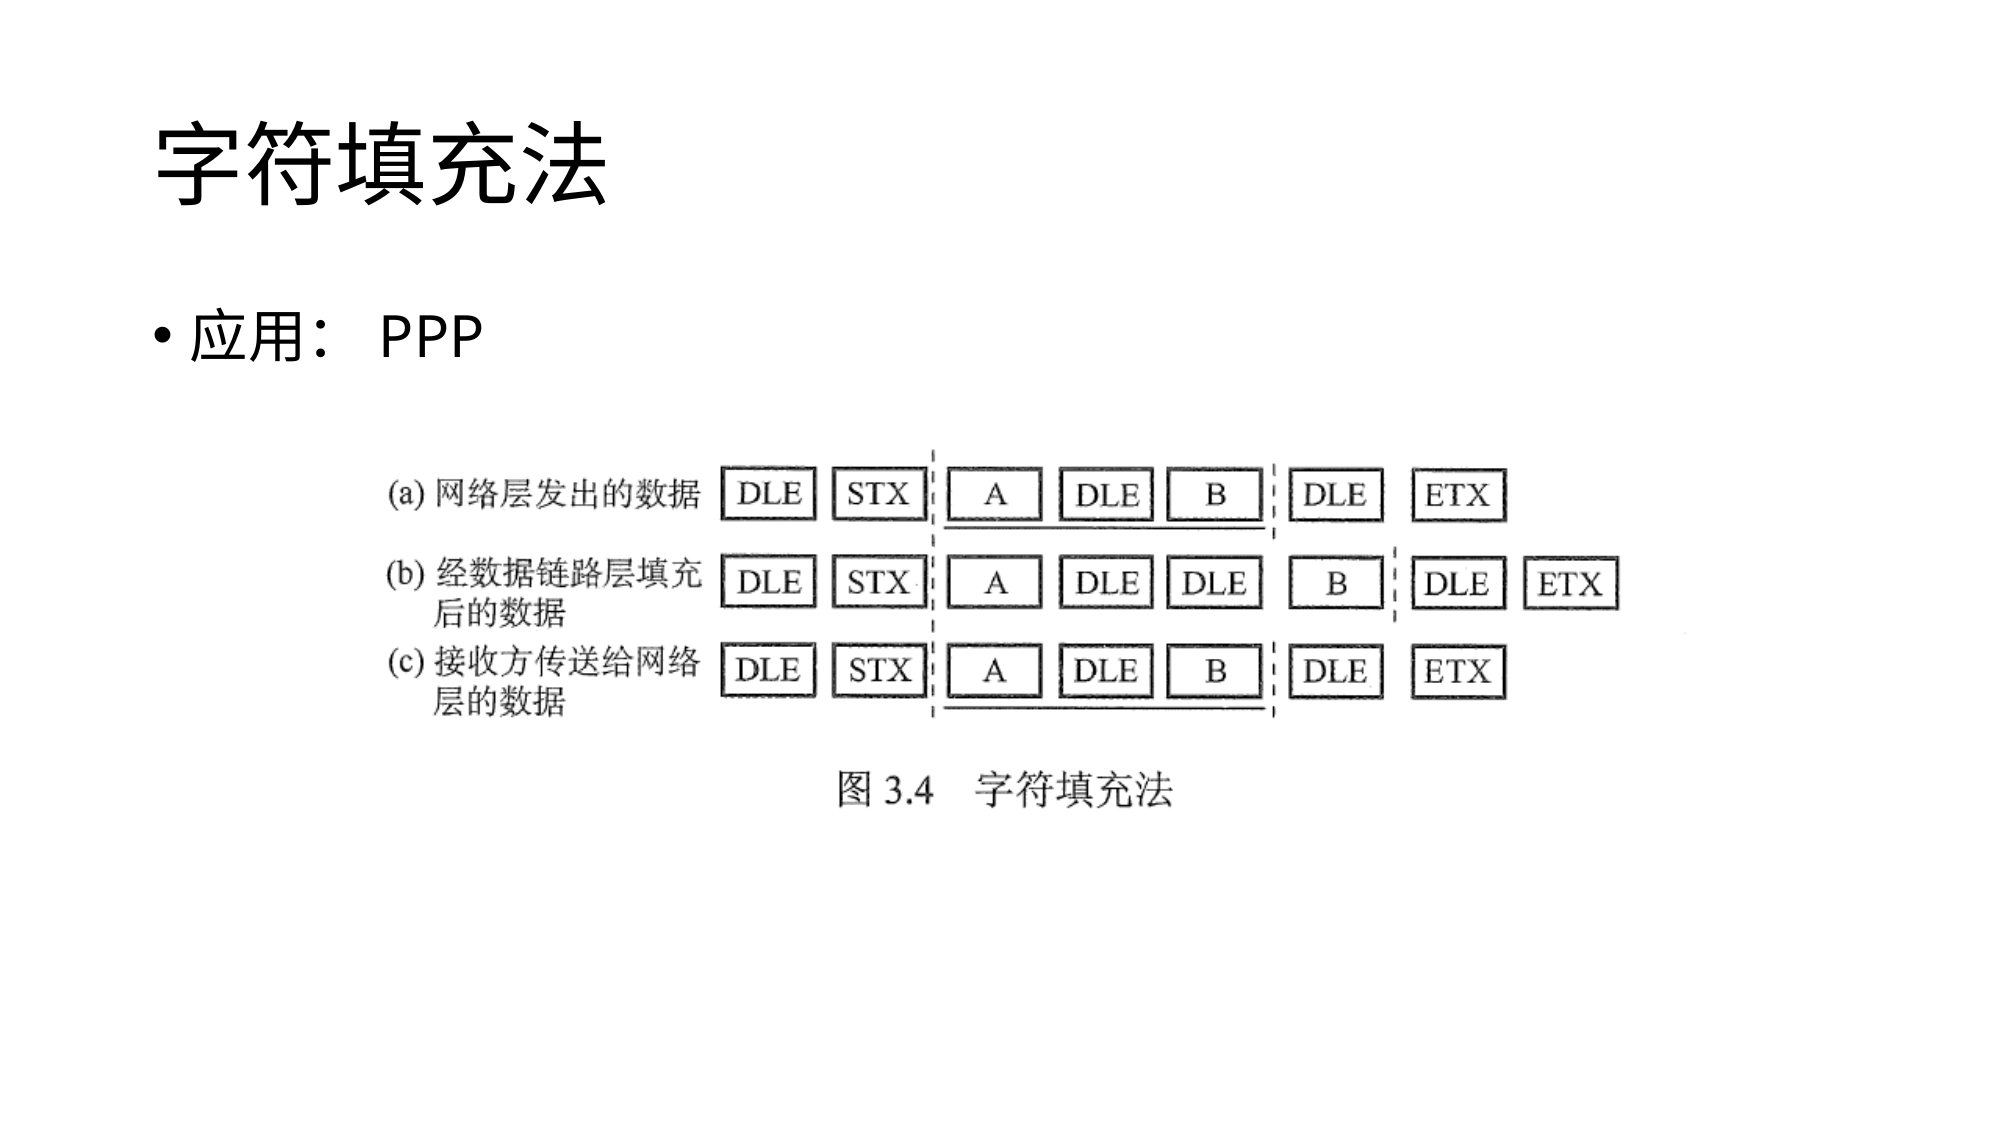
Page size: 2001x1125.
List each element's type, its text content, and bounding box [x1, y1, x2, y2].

picture [344, 431, 1772, 827]
title 字符填充法 [137, 59, 1863, 278]
list 应用：PPP [137, 299, 1863, 1014]
